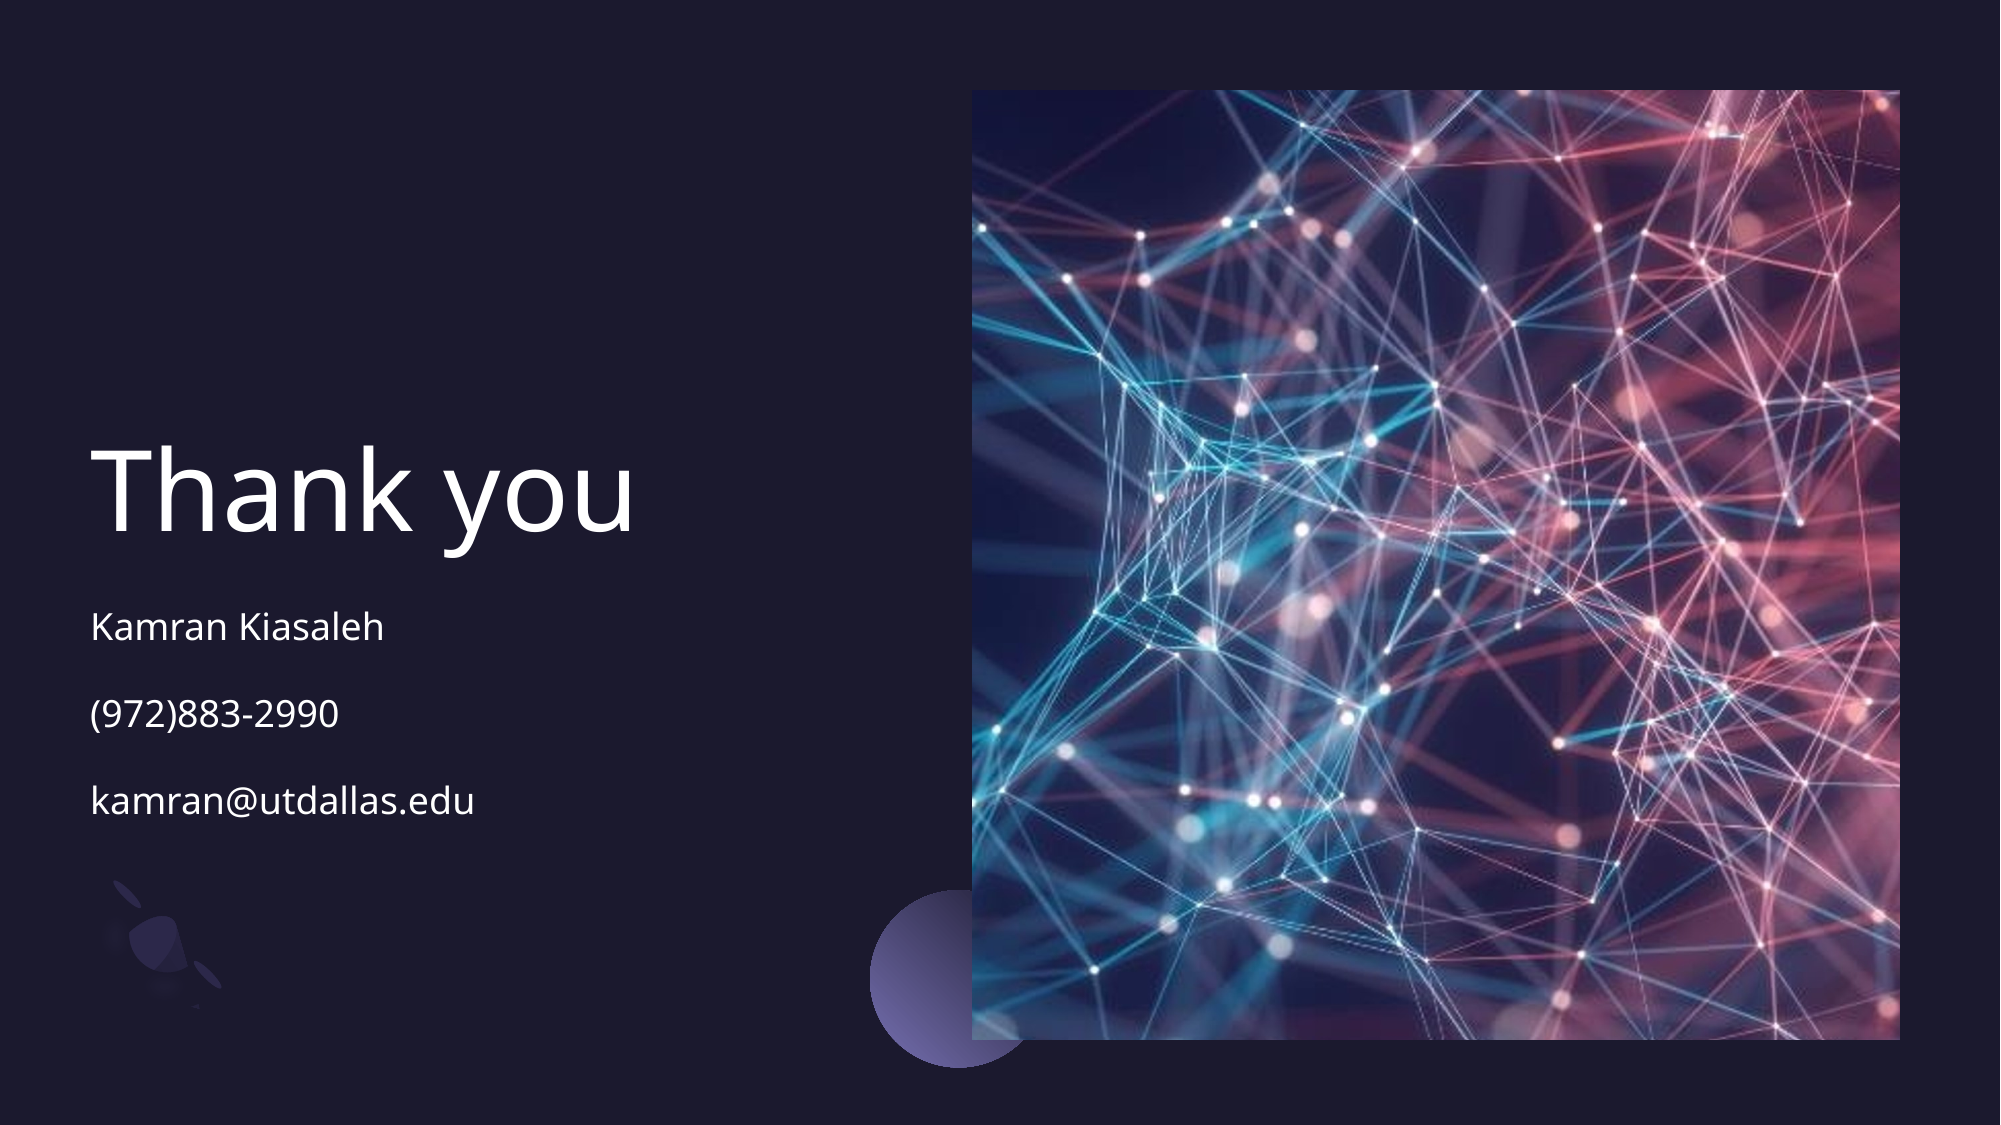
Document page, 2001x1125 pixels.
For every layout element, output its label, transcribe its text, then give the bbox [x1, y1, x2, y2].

title Thank you [90, 90, 940, 557]
picture [972, 90, 1900, 1040]
list Kamran Kiasaleh (972)883-2990 kamran@utdallas.edu [90, 598, 940, 1043]
